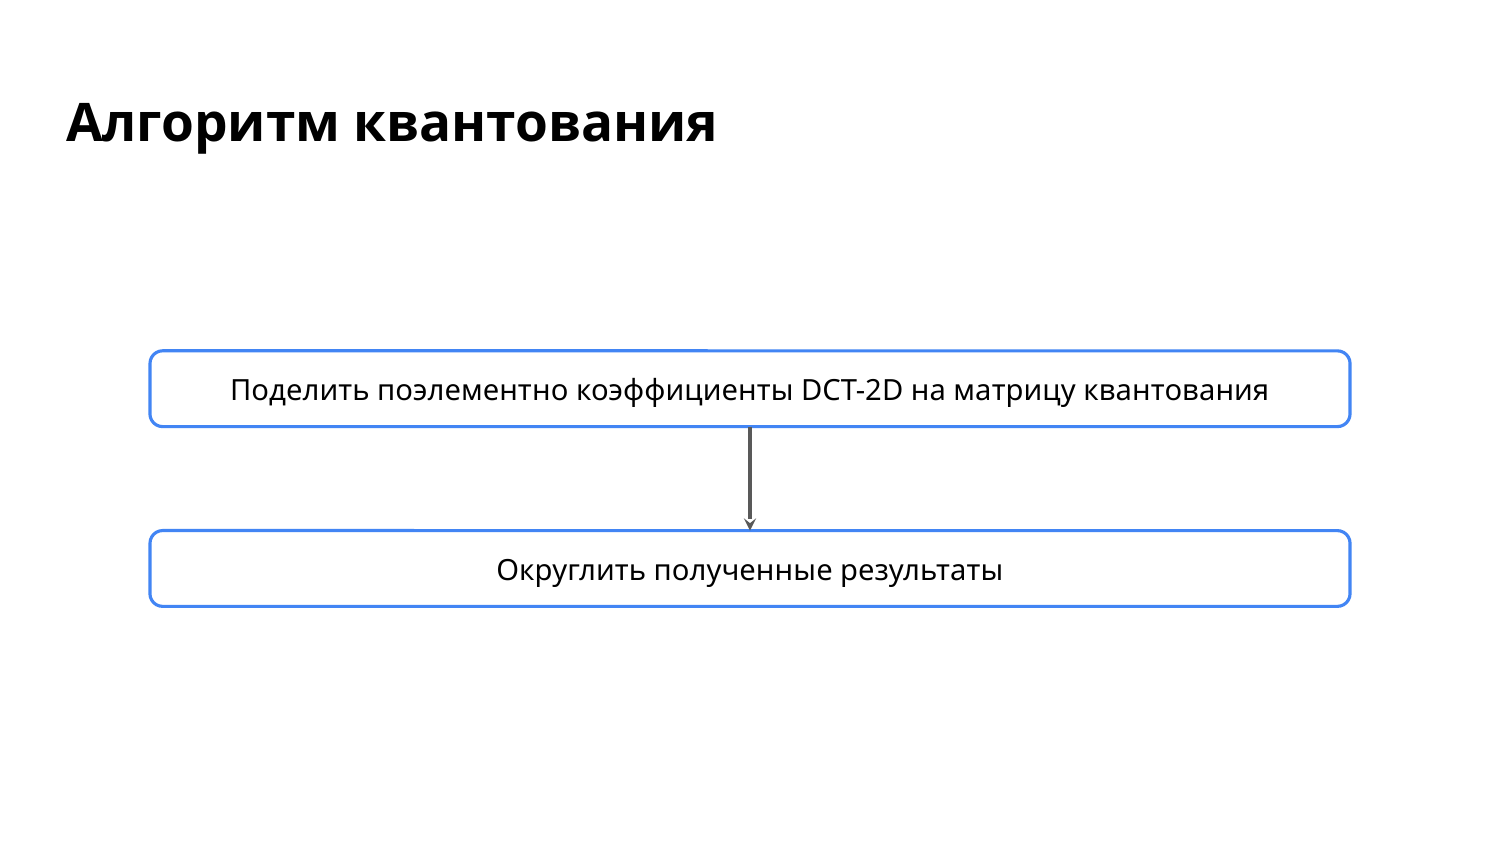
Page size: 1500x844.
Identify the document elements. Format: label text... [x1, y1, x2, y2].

title Алгоритм квантования [51, 72, 1449, 167]
text_box Округлить полученные результаты [149, 530, 1351, 607]
text_box Поделить поэлементно коэффициенты DCT-2D на матрицу квантования [149, 350, 1351, 427]
